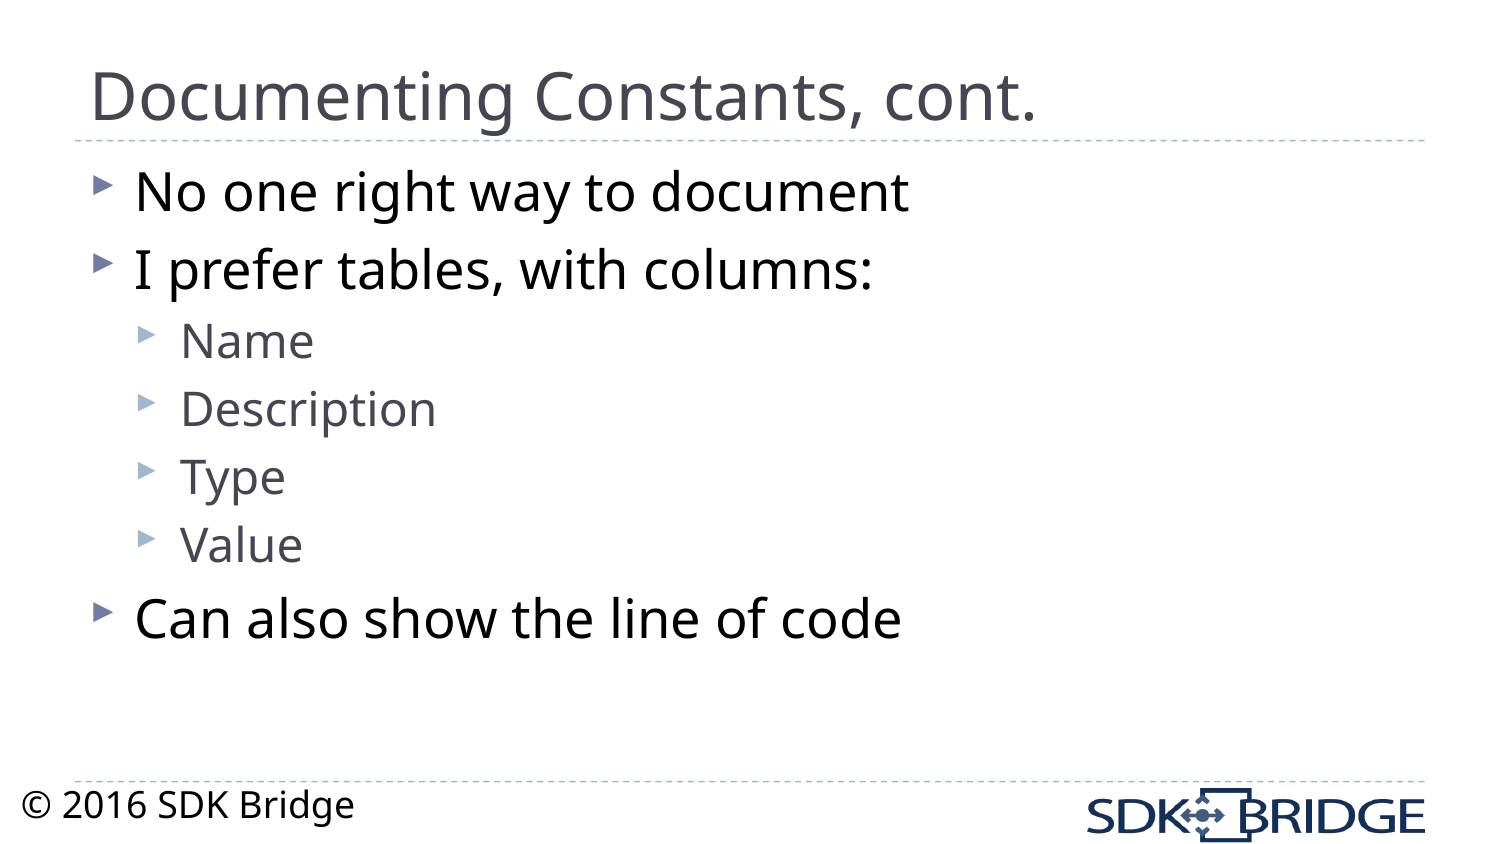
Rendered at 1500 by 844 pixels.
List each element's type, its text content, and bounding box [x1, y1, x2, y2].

list No one right way to document I prefer tables, with columns: Name Description Type Value Can also show the line of code [75, 150, 1425, 772]
picture [1087, 788, 1425, 843]
title Documenting Constants, cont. [75, 18, 1425, 141]
